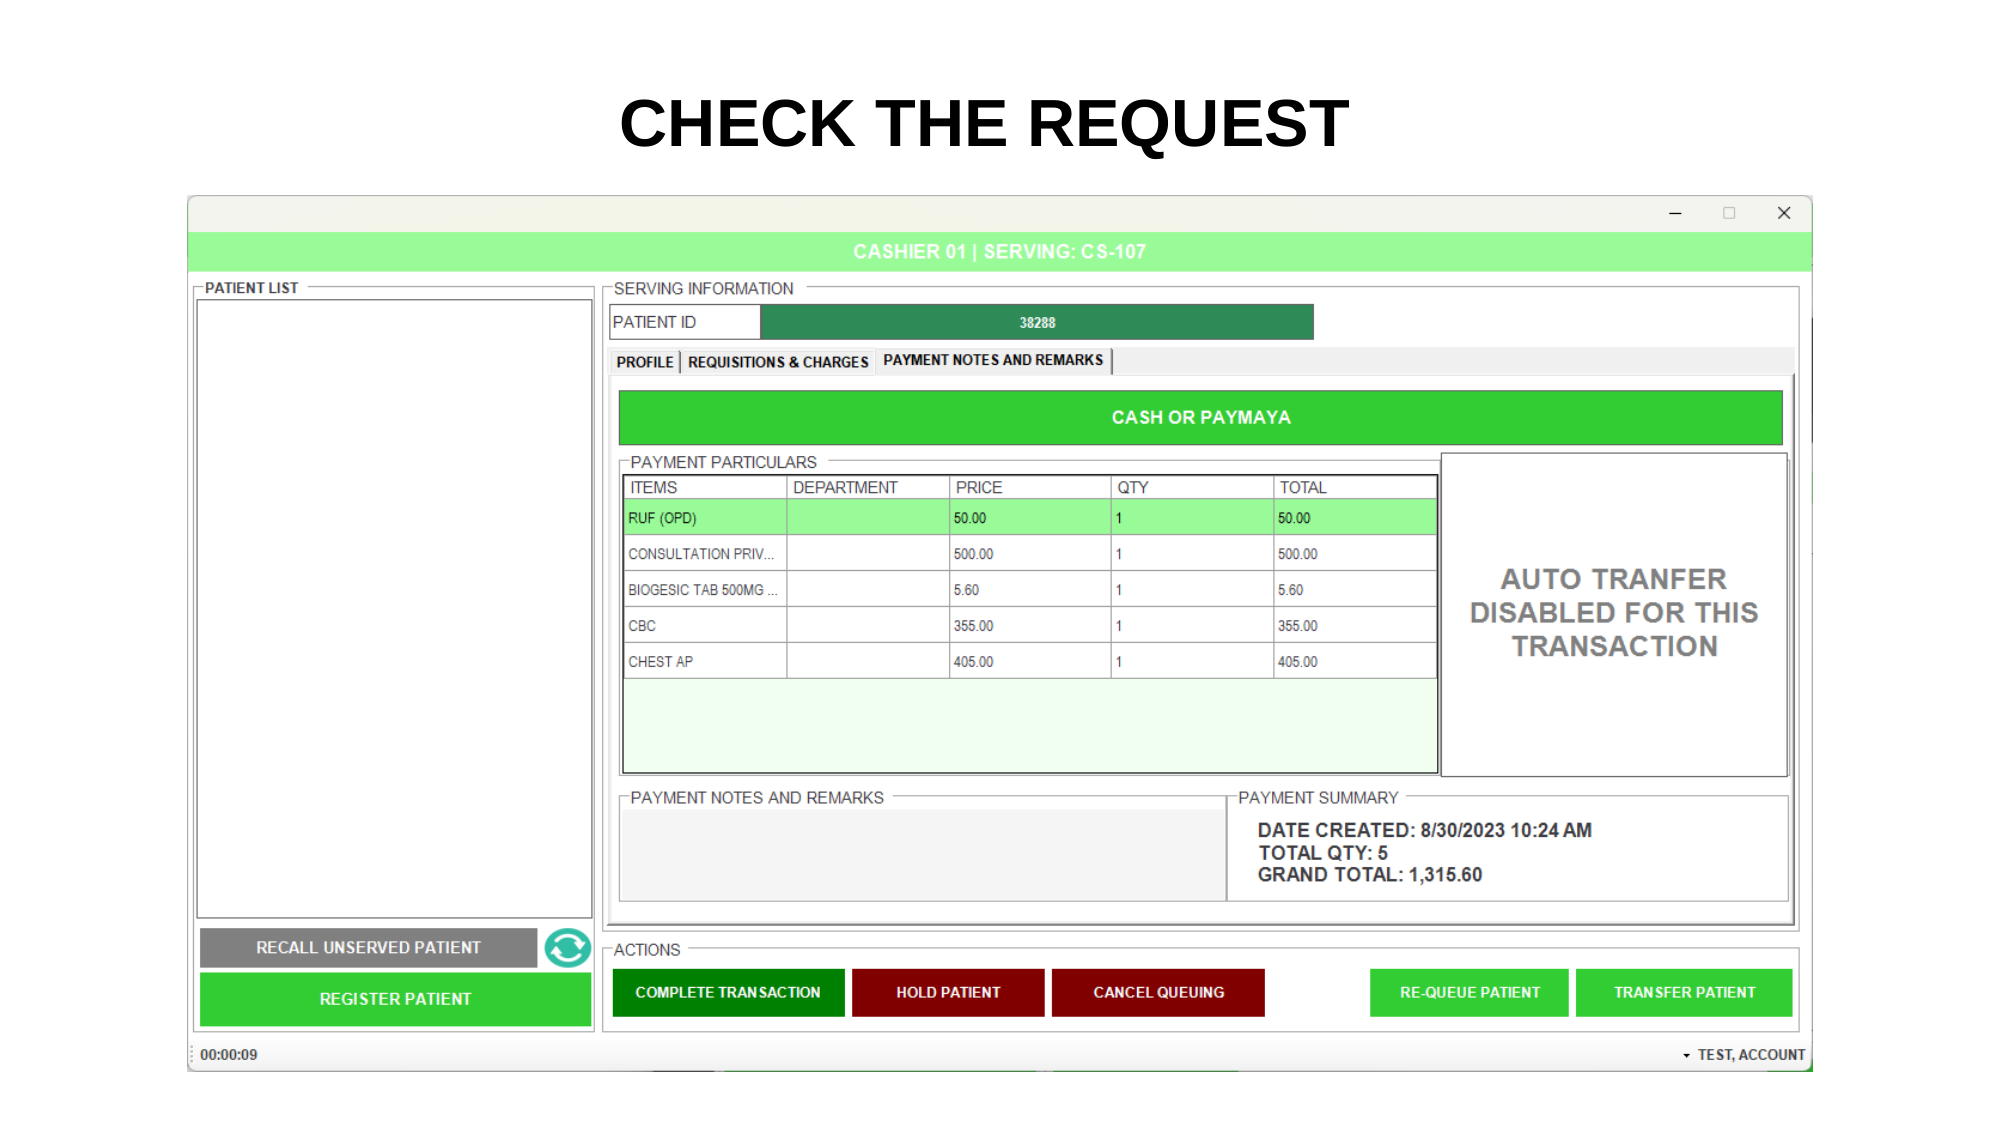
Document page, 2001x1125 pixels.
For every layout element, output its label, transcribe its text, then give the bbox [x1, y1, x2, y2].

text_box CHECK THE REQUEST [50, 53, 1920, 186]
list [187, 195, 1813, 1072]
